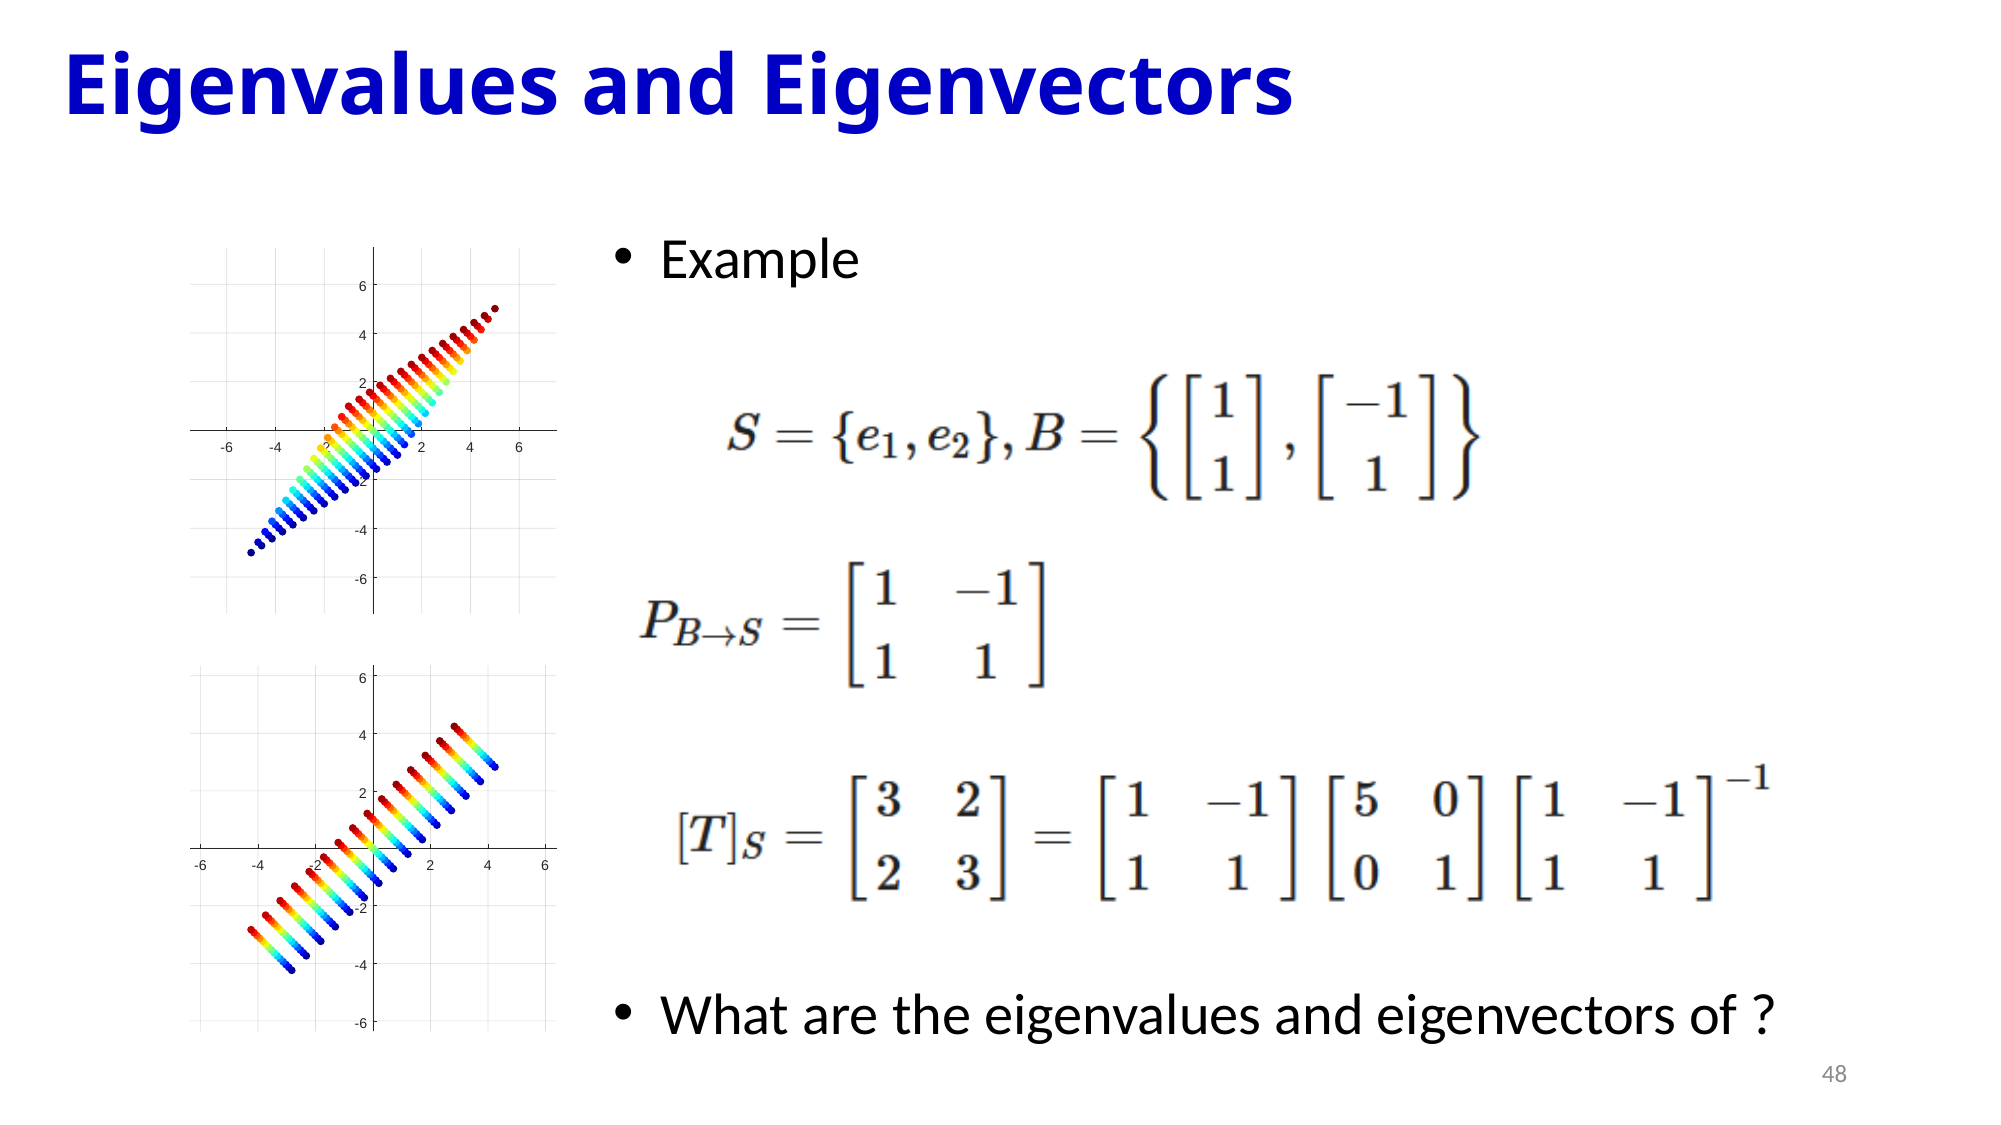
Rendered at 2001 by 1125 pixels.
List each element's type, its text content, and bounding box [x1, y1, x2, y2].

picture [63, 214, 1796, 1080]
title Eigenvalues and Eigenvectors [47, 23, 1937, 153]
picture [693, 336, 1512, 534]
slide_number 48 [1412, 1042, 1863, 1103]
text_box Example [598, 212, 1853, 298]
